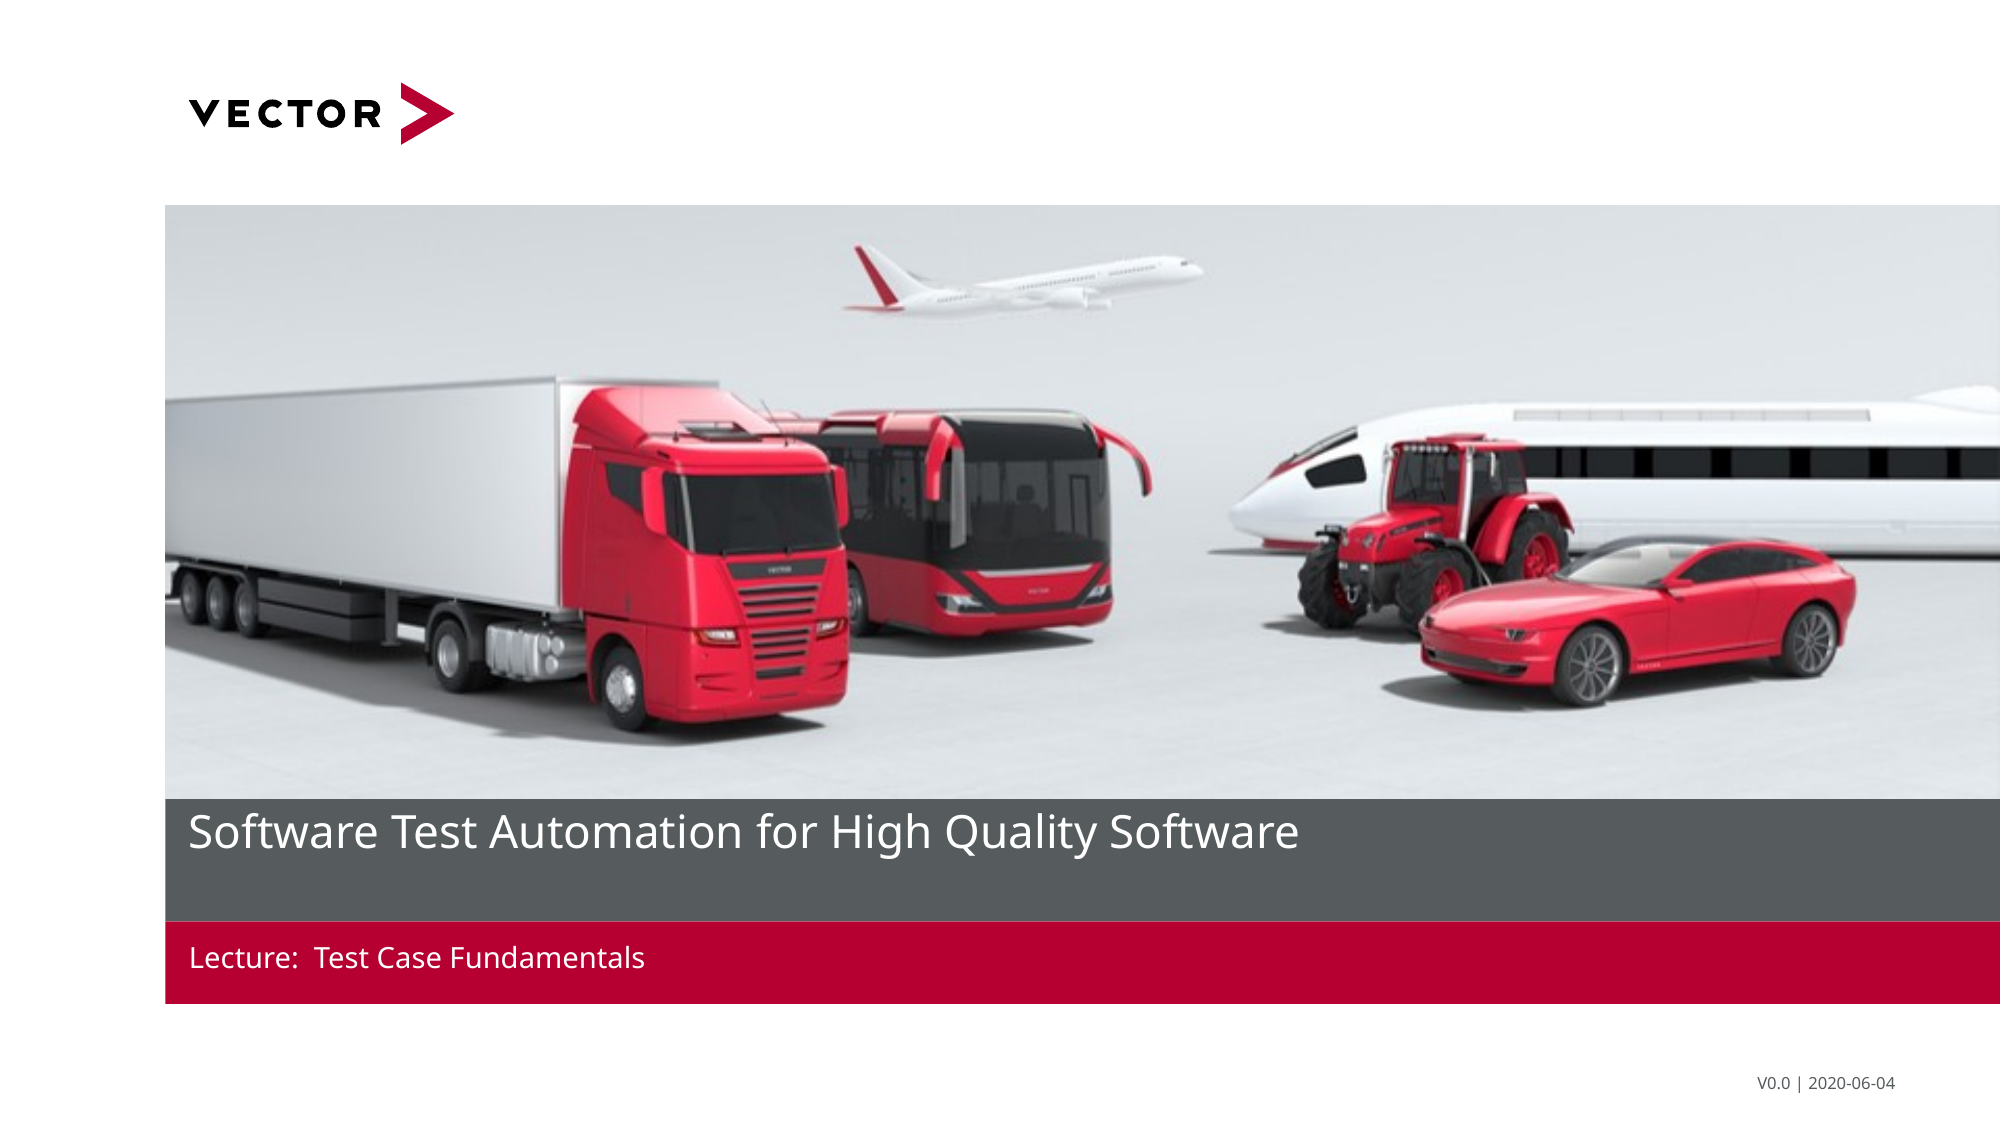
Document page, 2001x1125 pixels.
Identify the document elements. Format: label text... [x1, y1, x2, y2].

picture [165, 205, 2000, 799]
title Software Test Automation for High Quality Software [165, 799, 2000, 922]
list Lecture: Test Case Fundamentals [165, 922, 2000, 1004]
